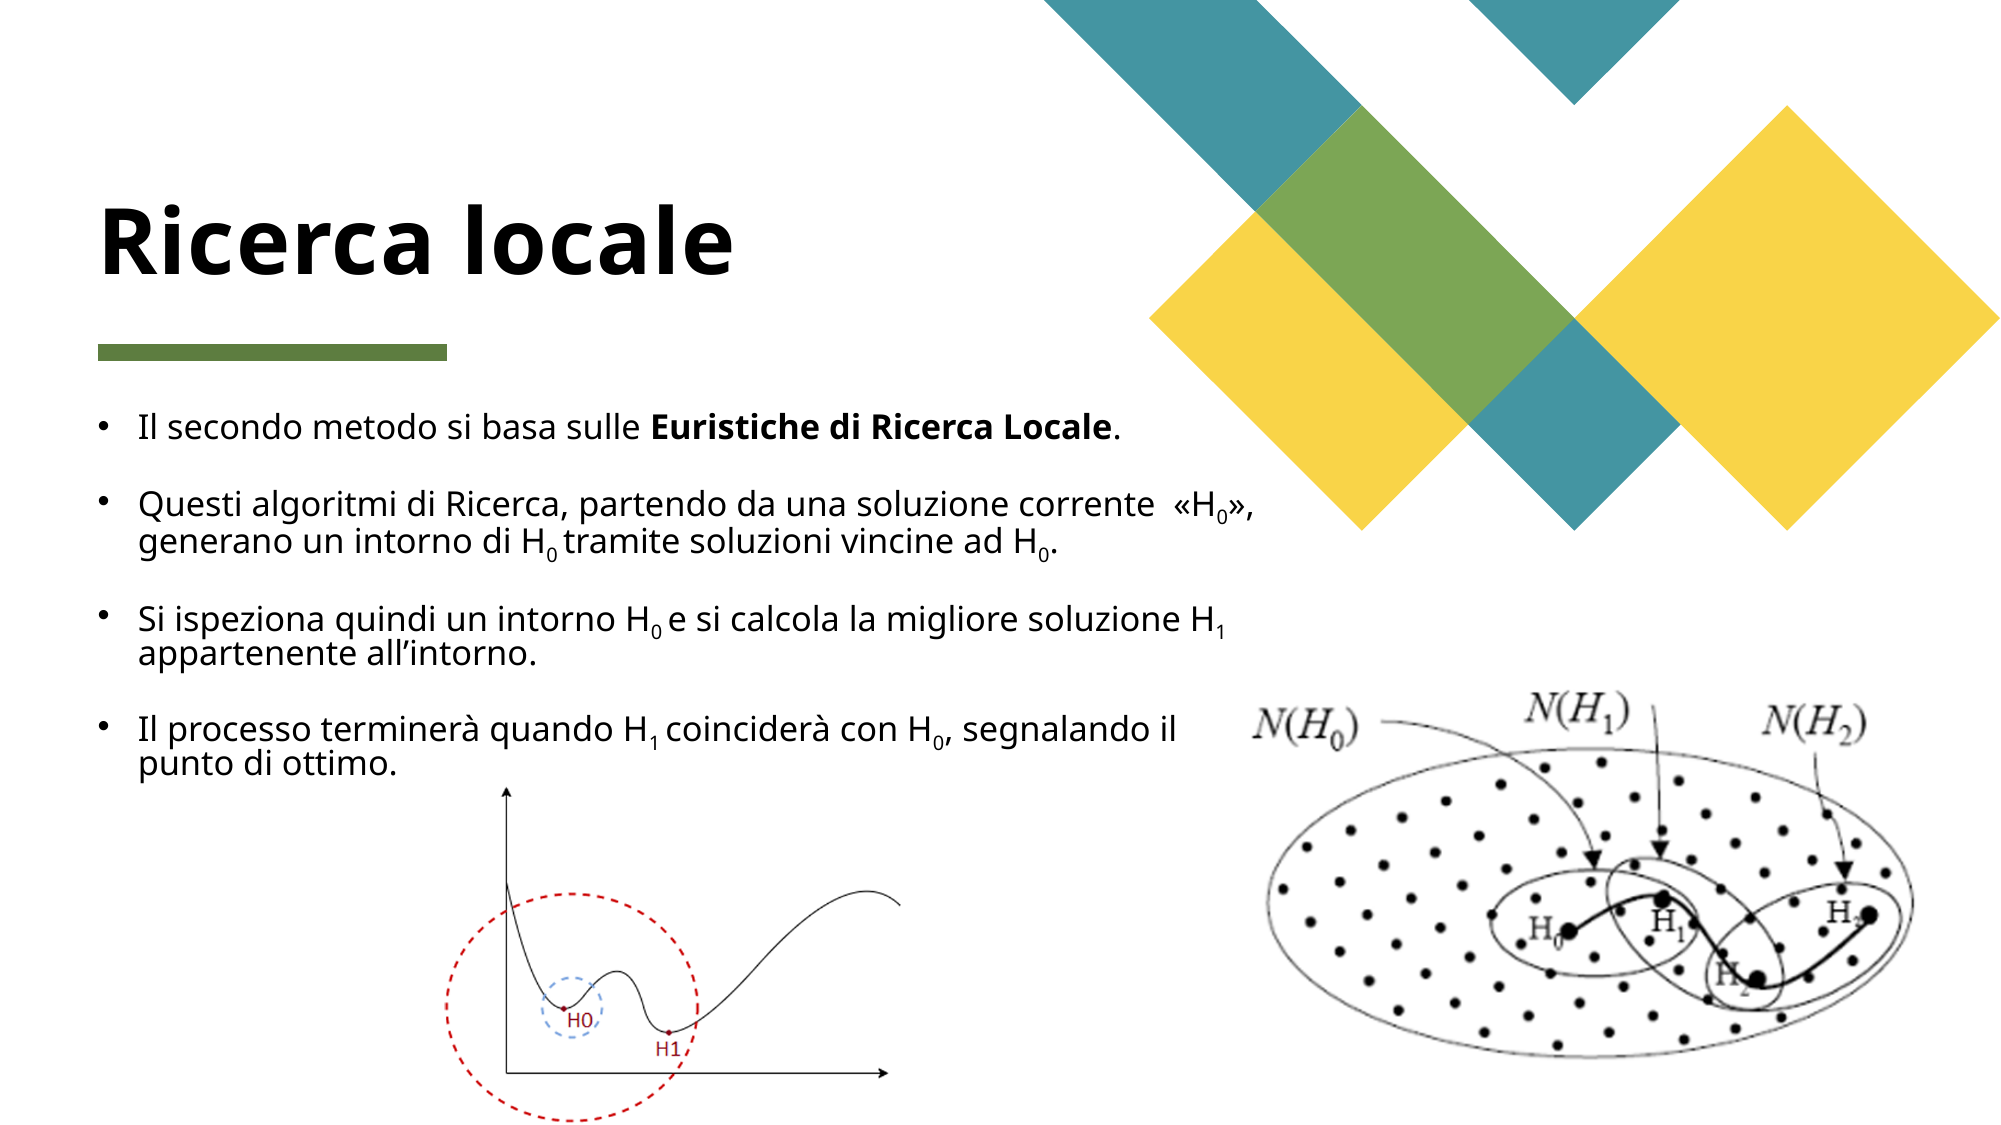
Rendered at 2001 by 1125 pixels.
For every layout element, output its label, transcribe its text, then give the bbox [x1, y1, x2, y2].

picture [438, 770, 907, 1125]
list Il secondo metodo si basa sulle Euristiche di Ricerca Locale. Questi algoritmi di Ricerca, partendo da una soluzione corrente «H0», generano un intorno di H0 tramite soluzioni vincine ad H0. Si ispeziona quindi un intorno H0 e si calcola la migliore soluzione H1 appartenente all’intorno. Il processo terminerà quando H1 coinciderà con H0, segnalando il punto di ottimo. [97, 375, 1269, 787]
picture [1247, 669, 1924, 1065]
title Ricerca locale [97, 31, 1381, 293]
